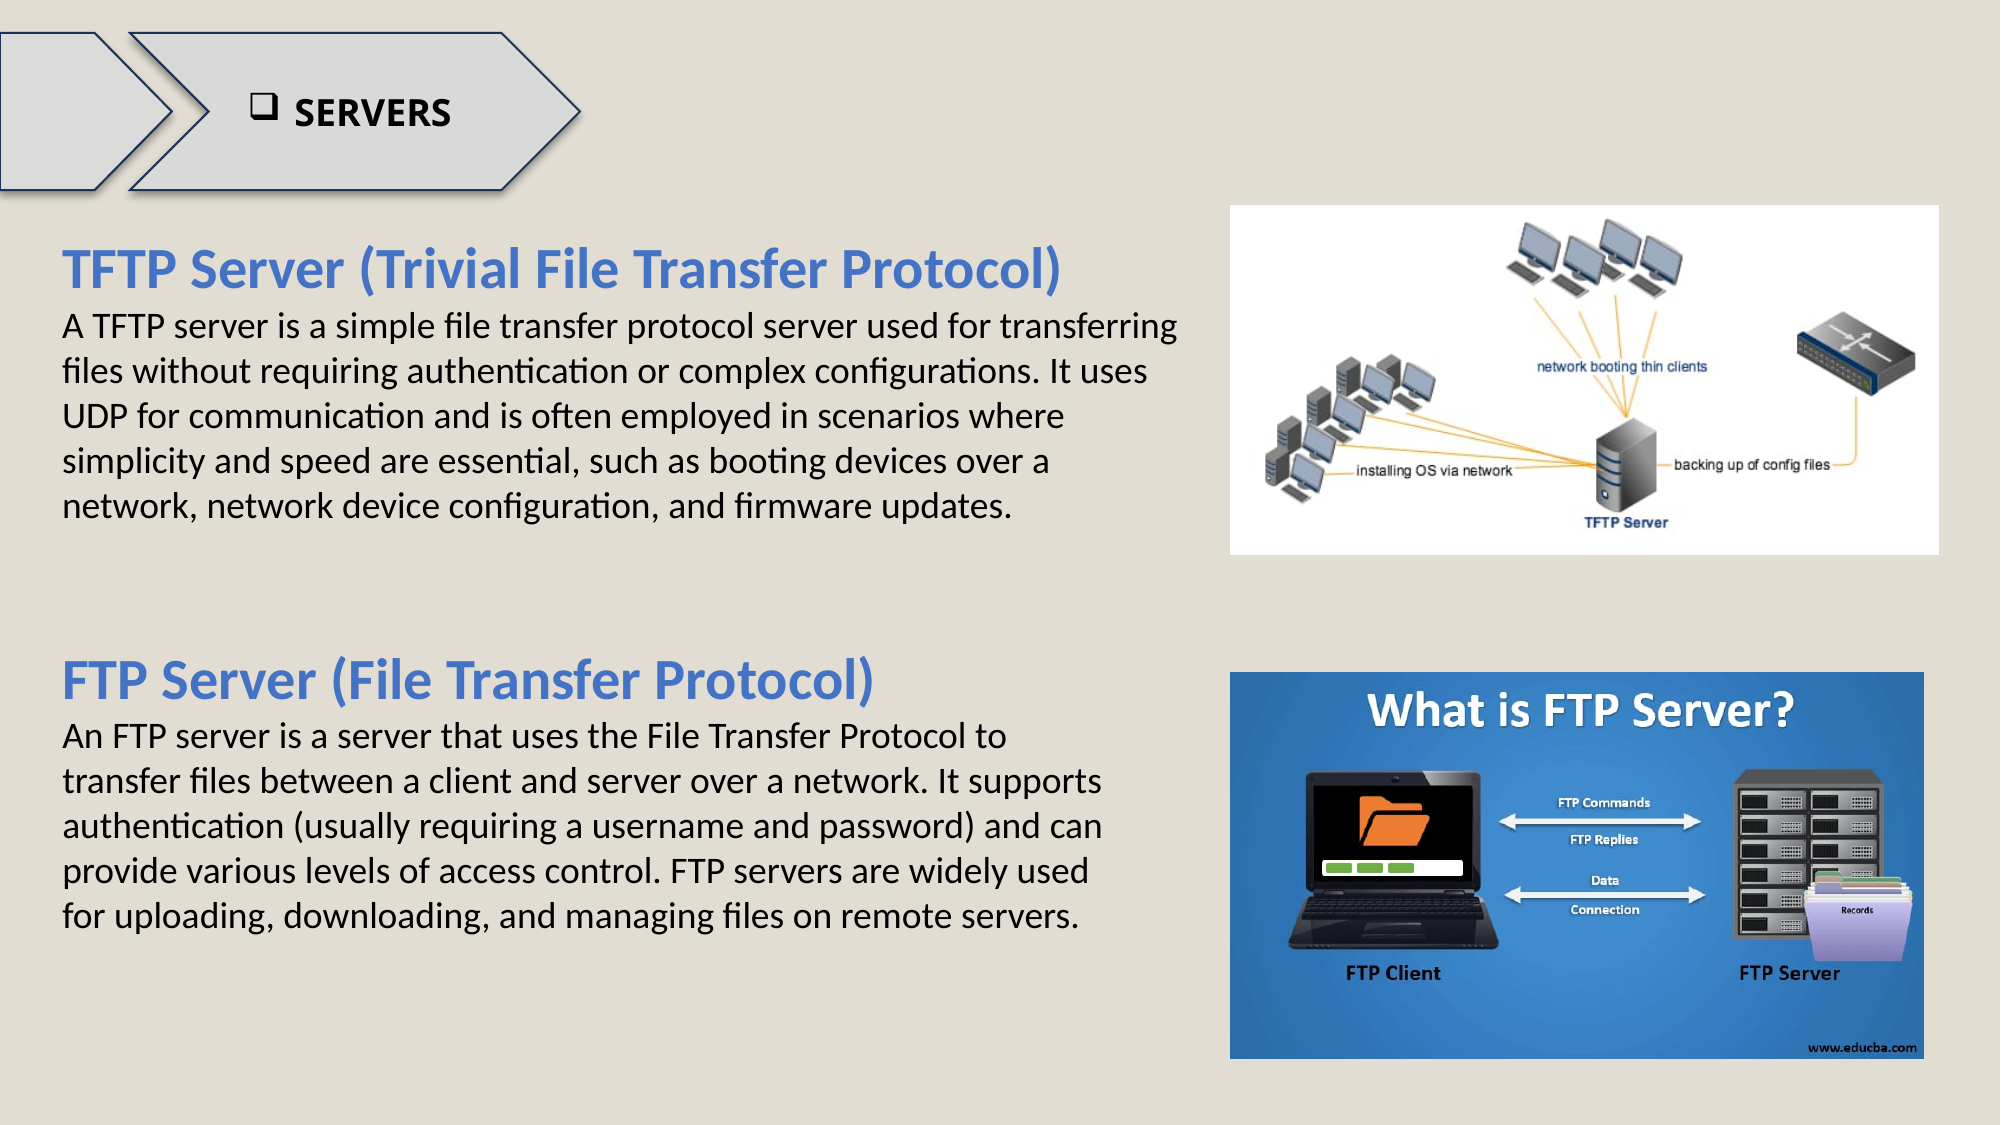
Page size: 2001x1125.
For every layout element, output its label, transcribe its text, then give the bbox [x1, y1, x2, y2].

text_box [127, 31, 582, 192]
text_box [0, 31, 174, 192]
picture [1230, 672, 1924, 1060]
picture [1230, 205, 1939, 555]
text_box SERVERS [232, 81, 519, 141]
text_box TFTP Server (Trivial File Transfer Protocol) A TFTP server is a simple file transfer protocol server used for transferring files without requiring authentication or complex configurations. It uses UDP for communication and is often employed in scenarios where simplicity and speed are essential, such as booting devices over a network, network device configuration, and firmware updates. [47, 223, 1202, 533]
text_box FTP Server (File Transfer Protocol) An FTP server is a server that uses the File Transfer Protocol to transfer files between a client and server over a network. It supports authentication (usually requiring a username and password) and can provide various levels of access control. FTP servers are widely used for uploading, downloading, and managing files on remote servers. [47, 634, 1130, 944]
